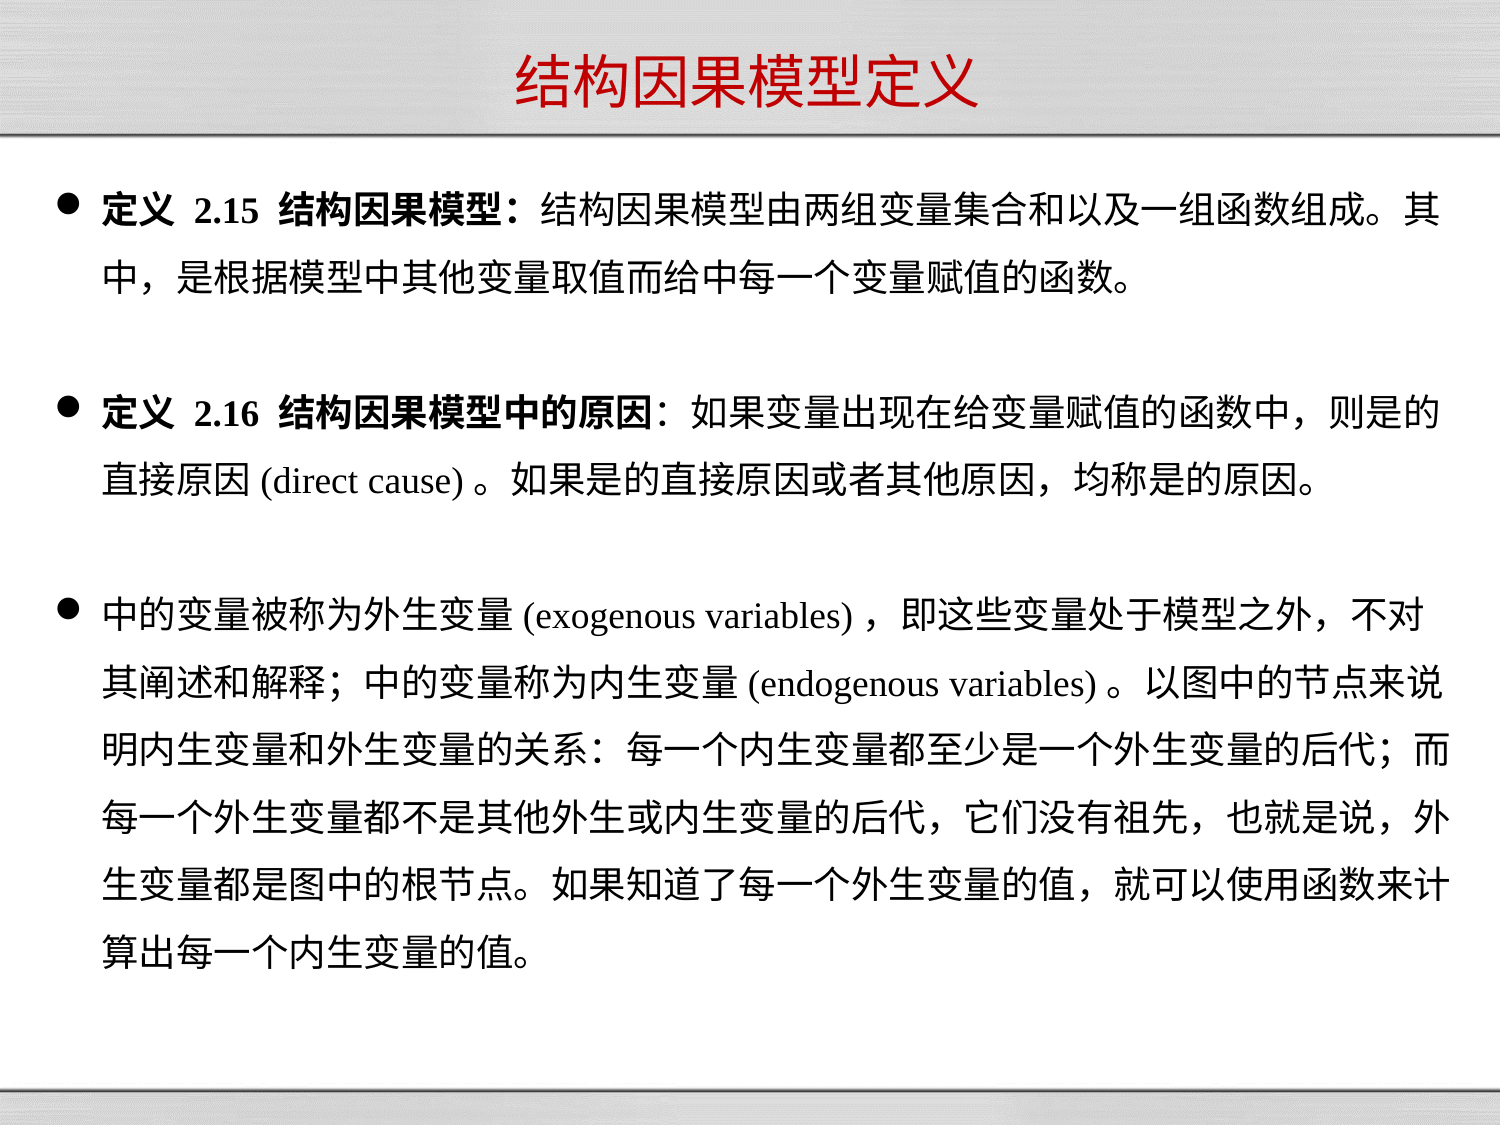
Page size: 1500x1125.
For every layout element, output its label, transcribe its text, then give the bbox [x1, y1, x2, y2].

title 结构因果模型定义 [60, 22, 1435, 131]
picture [0, 0, 1500, 1125]
